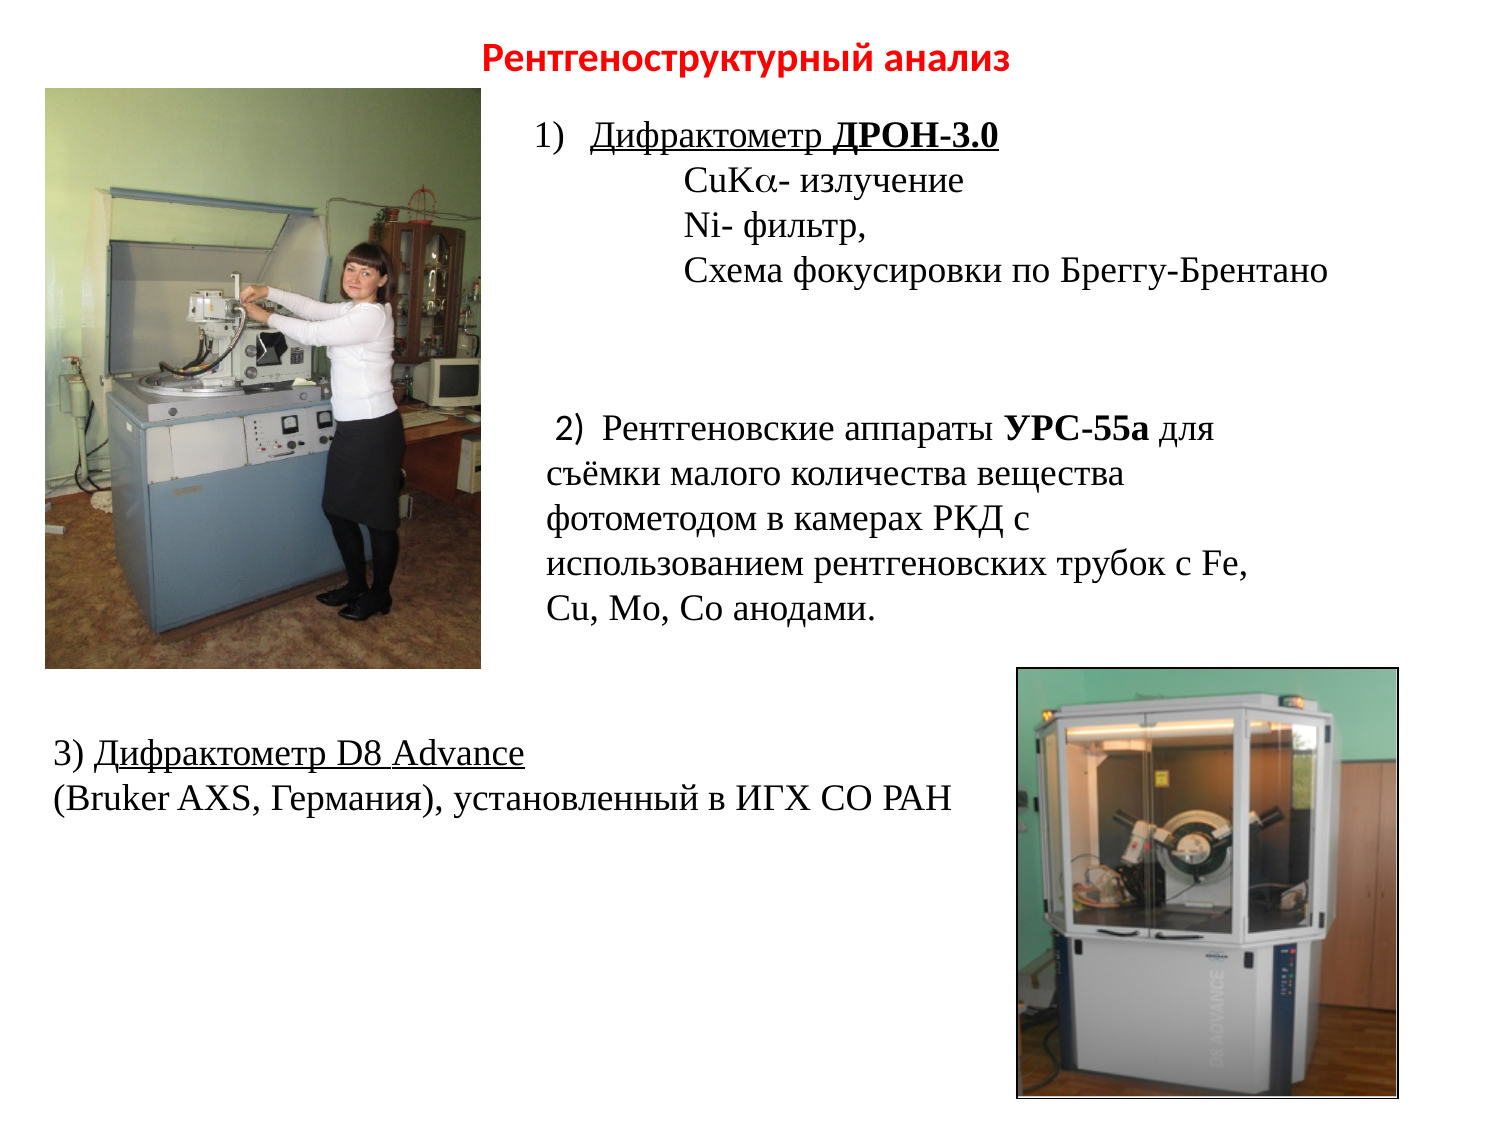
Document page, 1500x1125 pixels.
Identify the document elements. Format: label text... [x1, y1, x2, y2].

text_box 3) Дифрактометр D8 Advance (Bruker AXS, Германия), установленный в ИГХ СО РАН [38, 720, 1000, 871]
picture [45, 88, 481, 669]
text_box Дифрактометр ДРОН-3.0 CuK- излучение Ni- фильтр, Схема фокусировки по Бреггу-Брентано [518, 102, 1398, 393]
text_box 2) Рентгеновские аппараты УРС-55а для съёмки малого количества вещества фотометодом в камерах РКД с использованием рентгеновских трубок с Fe, Cu, Mo, Co анодами. [531, 395, 1290, 635]
picture [1017, 668, 1398, 1098]
text_box Рентгеноструктурный анализ [250, 22, 1251, 88]
